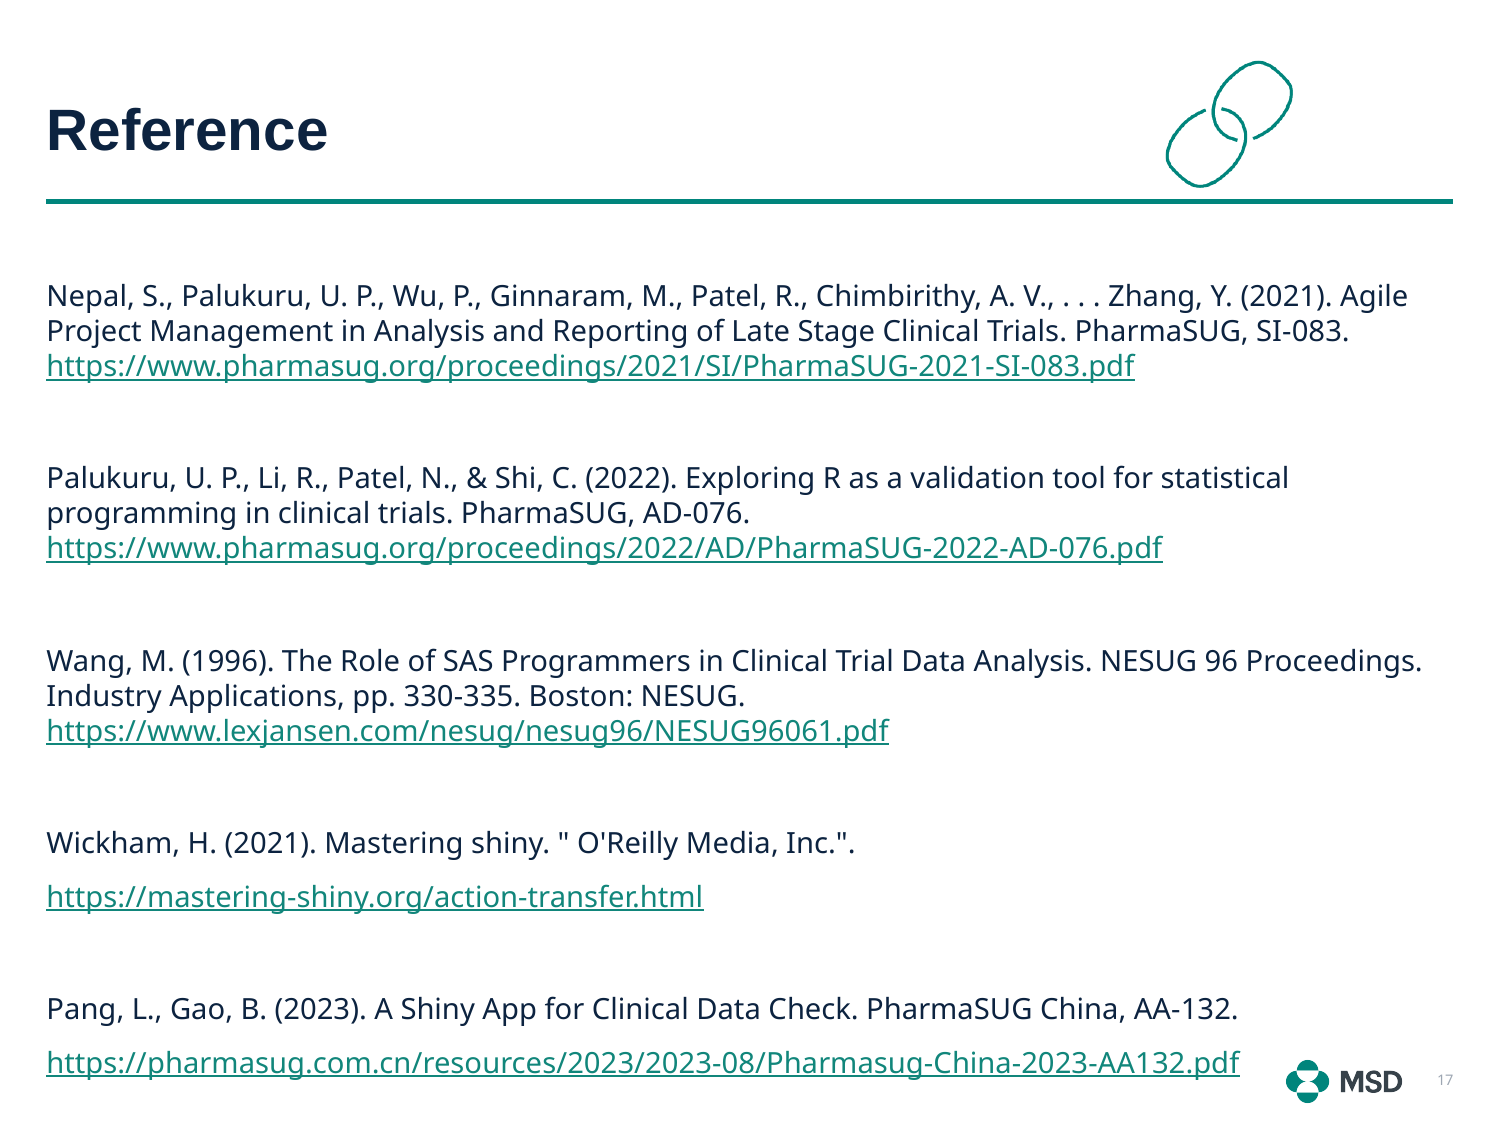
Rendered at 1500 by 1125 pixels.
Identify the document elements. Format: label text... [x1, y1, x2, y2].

picture [1153, 48, 1305, 200]
list Nepal, S., Palukuru, U. P., Wu, P., Ginnaram, M., Patel, R., Chimbirithy, A. V., . . . Zhang, Y. (2021). Agile Project Management in Analysis and Reporting of Late Stage Clinical Trials. PharmaSUG, SI-083. https://www.pharmasug.org/proceedings/2021/SI/PharmaSUG-2021-SI-083.pdf Palukuru, U. P., Li, R., Patel, N., & Shi, C. (2022). Exploring R as a validation tool for statistical programming in clinical trials. PharmaSUG, AD-076. https://www.pharmasug.org/proceedings/2022/AD/PharmaSUG-2022-AD-076.pdf Wang, M. (1996). The Role of SAS Programmers in Clinical Trial Data Analysis. NESUG 96 Proceedings. Industry Applications, pp. 330-335. Boston: NESUG. https://www.lexjansen.com/nesug/nesug96/NESUG96061.pdf Wickham, H. (2021). Mastering shiny. " O'Reilly Media, Inc.". https://mastering-shiny.org/action-transfer.html Pang, L., Gao, B. (2023). A Shiny App for Clinical Data Check. PharmaSUG China, AA-132. https://pharmasug.com.cn/resources/2023/2023-08/Pharmasug-China-2023-AA132.pdf [46, 277, 1454, 986]
picture [1264, 1043, 1424, 1119]
title Reference [46, 62, 1454, 202]
slide_number 17 [1425, 1062, 1454, 1099]
